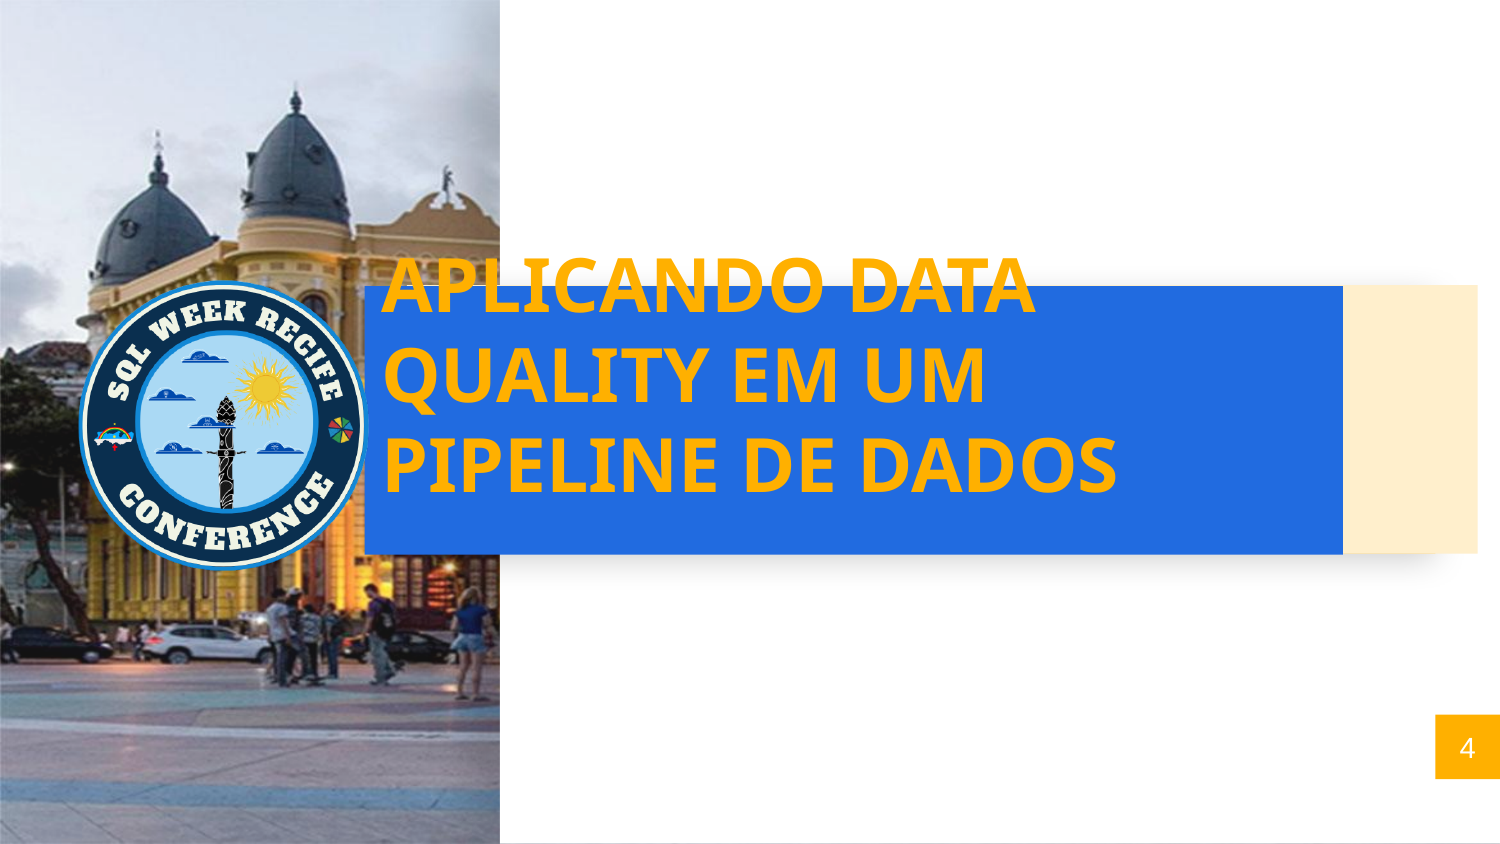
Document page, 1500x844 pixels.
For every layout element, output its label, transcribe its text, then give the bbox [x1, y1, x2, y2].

text_box [1320, 285, 1478, 554]
text_box [386, 286, 1343, 555]
picture [0, 0, 499, 844]
text_box 4 [1435, 714, 1500, 780]
title APLICANDO DATA QUALITY EM UM PIPELINE DE DADOS [366, 254, 1320, 523]
